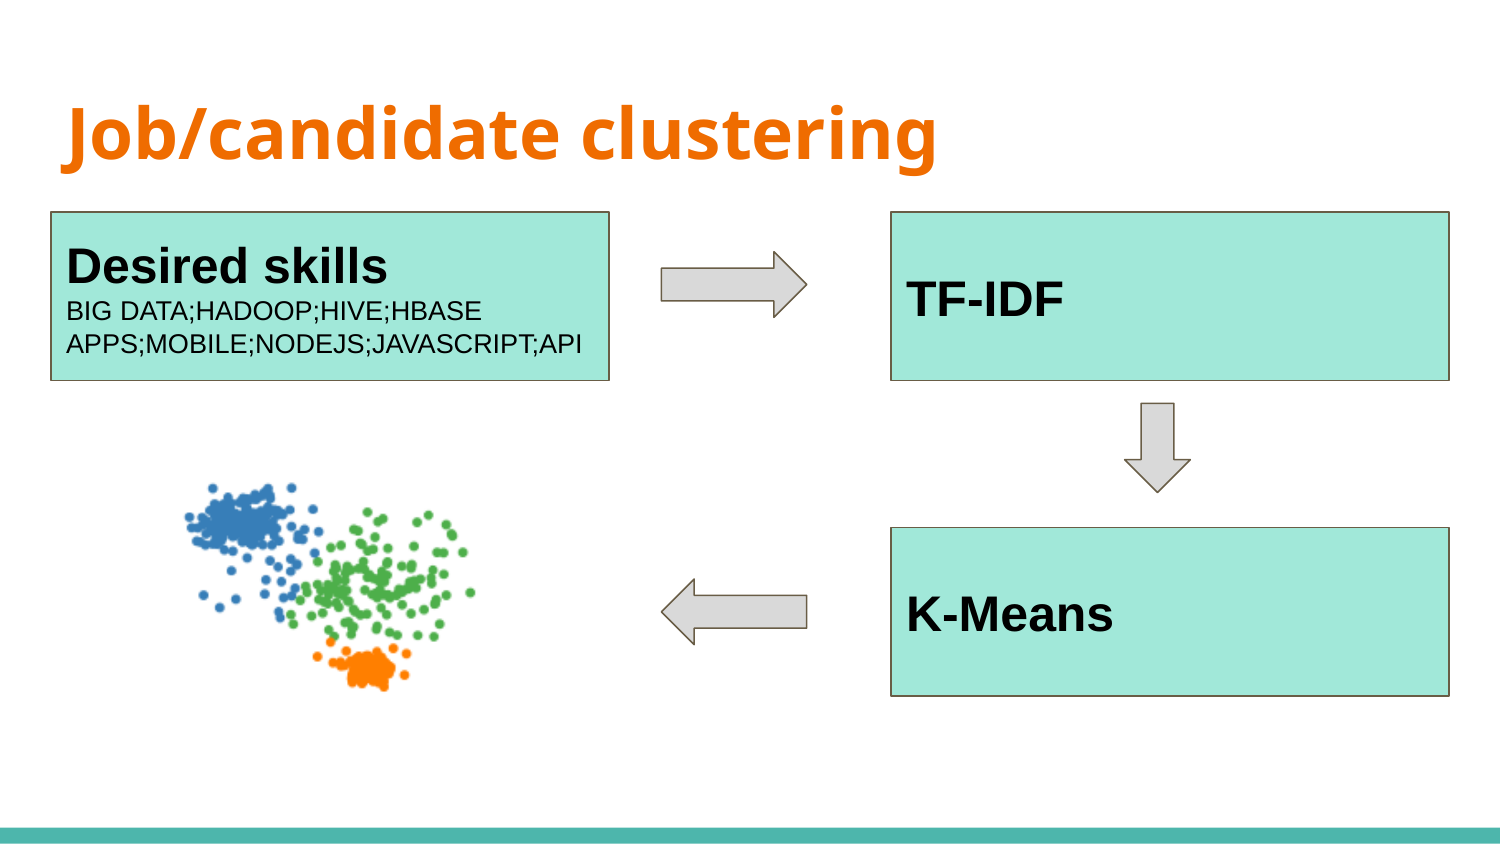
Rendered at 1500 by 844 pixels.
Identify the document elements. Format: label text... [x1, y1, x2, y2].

picture [177, 452, 483, 697]
text_box K-Means [890, 527, 1449, 697]
text_box [661, 578, 807, 645]
text_box [661, 251, 807, 318]
title Job/candidate clustering [51, 72, 1449, 189]
text_box Desired skills BIG DATA;HADOOP;HIVE;HBASE APPS;MOBILE;NODEJS;JAVASCRIPT;API [51, 211, 609, 381]
text_box [1124, 403, 1191, 493]
text_box TF-IDF [890, 211, 1449, 381]
